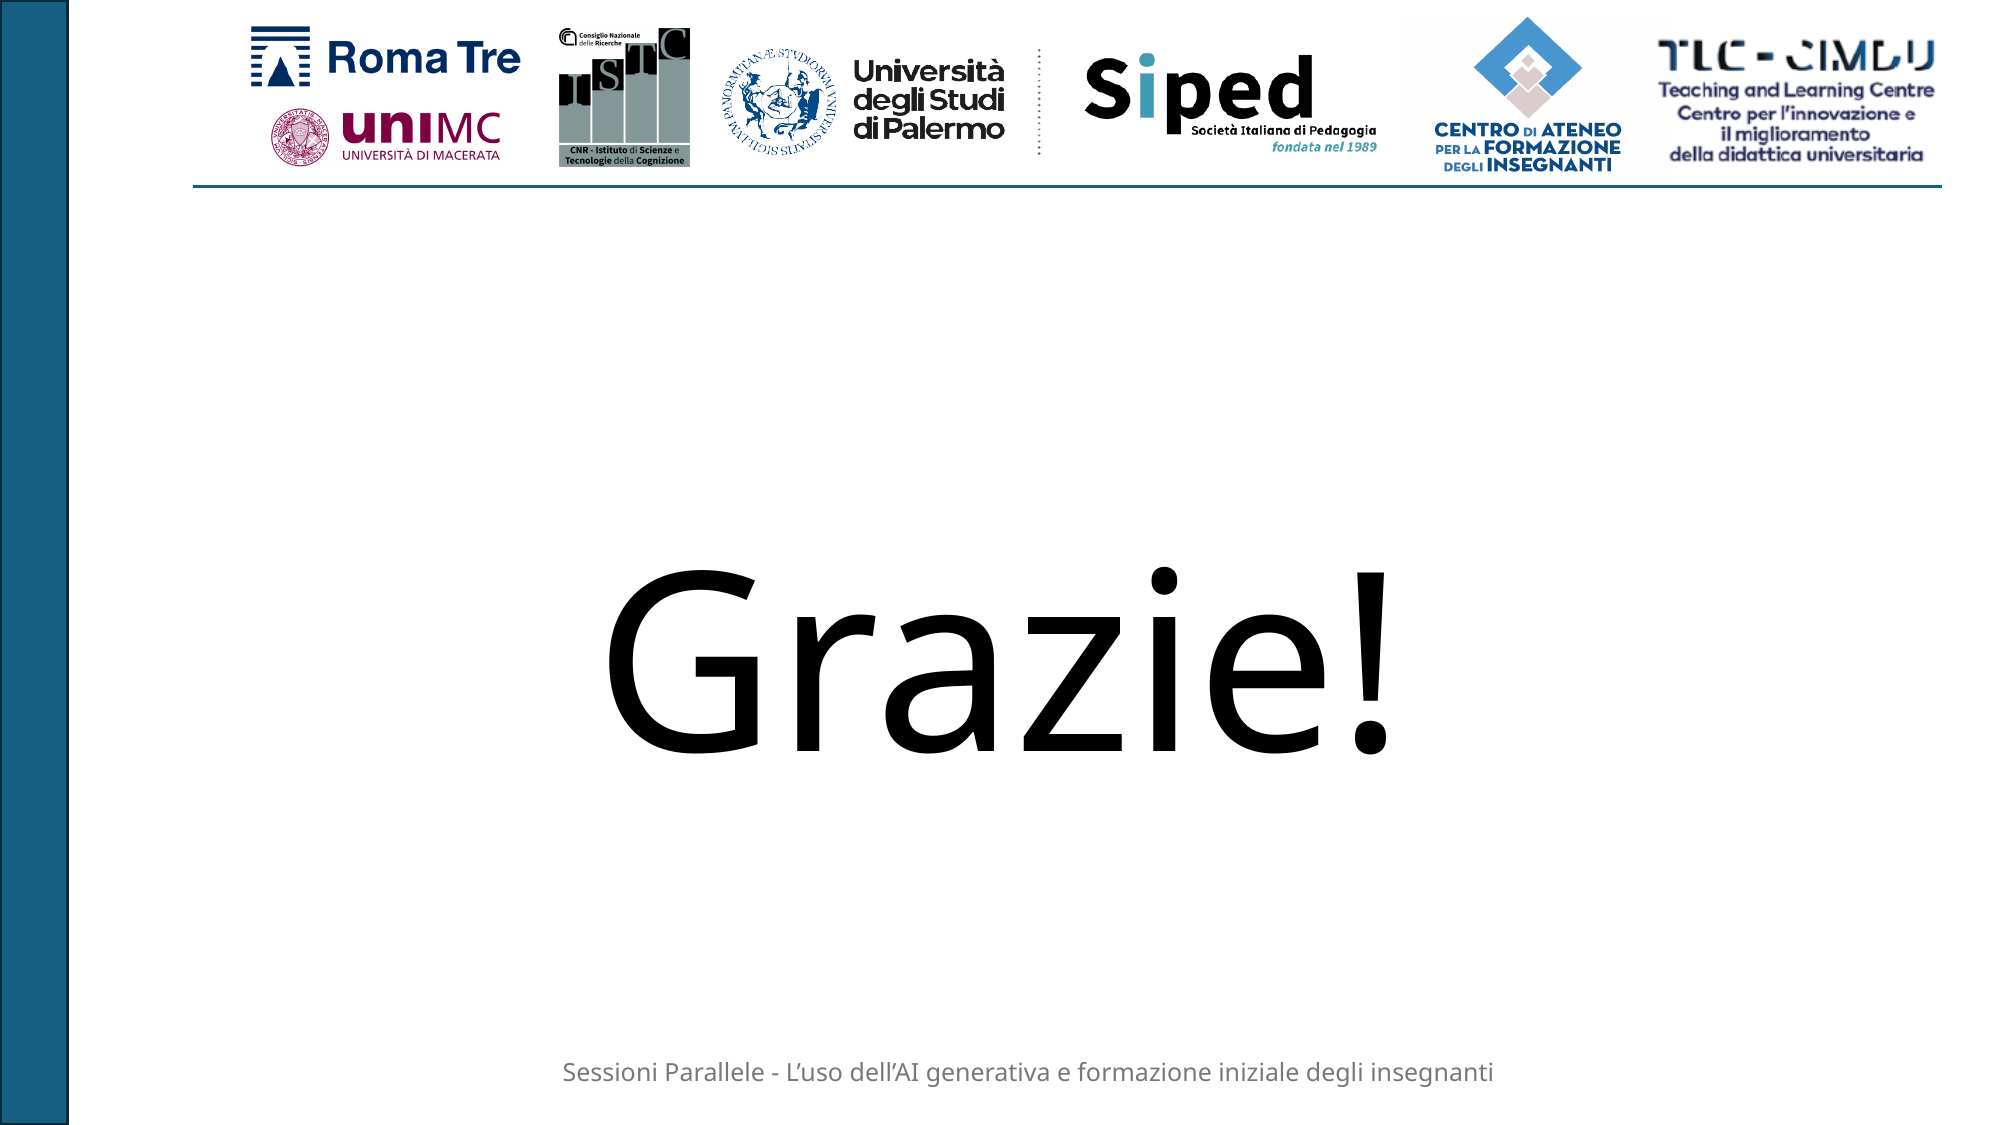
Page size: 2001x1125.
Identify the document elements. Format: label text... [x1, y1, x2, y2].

picture [1081, 50, 1378, 154]
picture [270, 108, 501, 167]
picture [559, 28, 690, 167]
text_box Grazie! [420, 493, 1580, 809]
footer Sessioni Parallele - L’uso dell’AI generativa e formazione iniziale degli insegnanti [516, 1041, 1542, 1101]
picture [250, 26, 521, 87]
picture [713, 42, 1053, 162]
picture [1401, 2, 1989, 193]
text_box [0, 0, 69, 1125]
